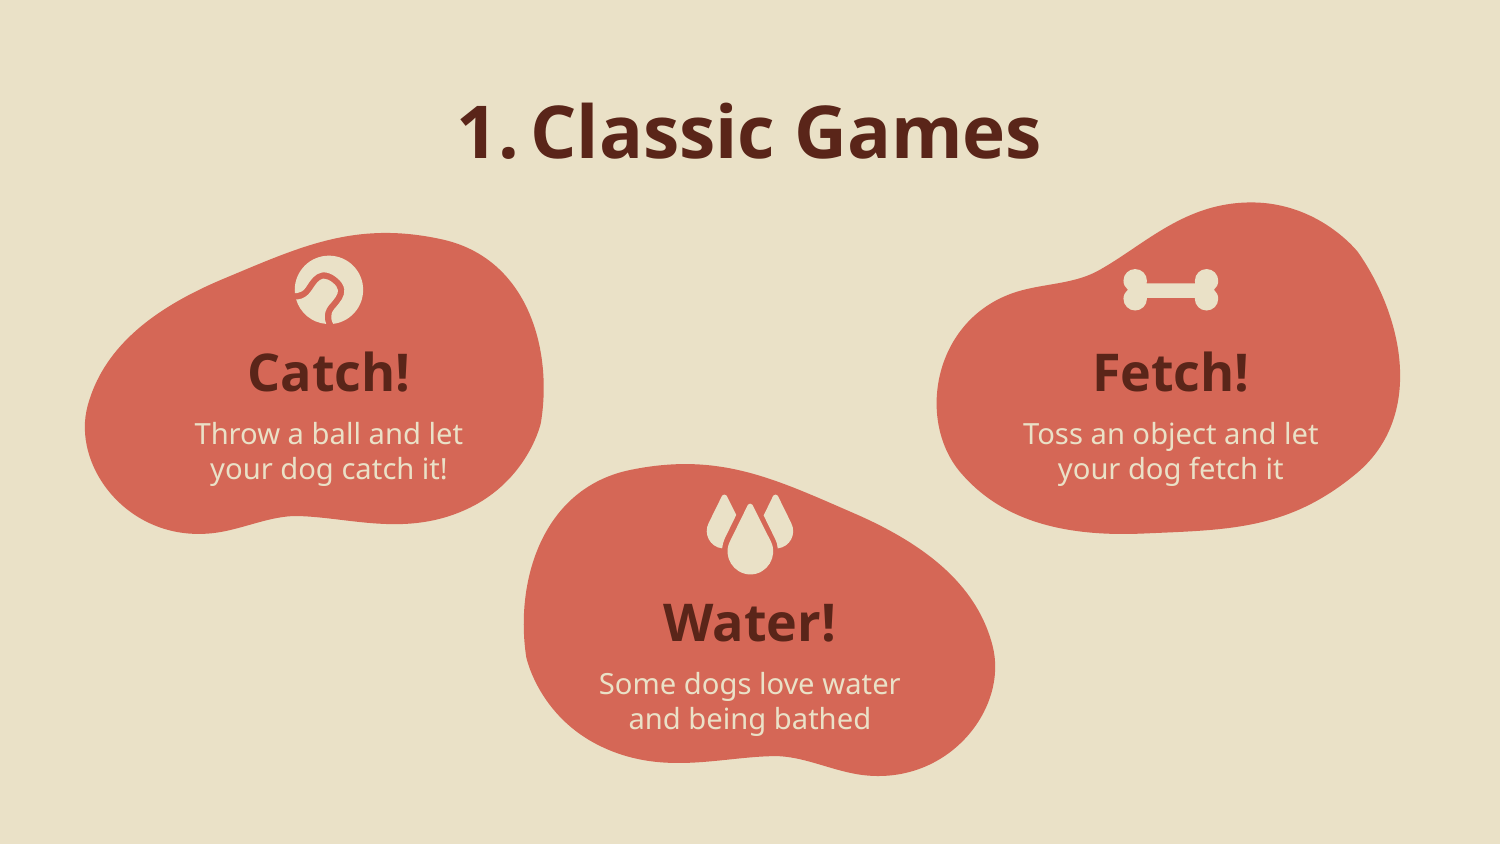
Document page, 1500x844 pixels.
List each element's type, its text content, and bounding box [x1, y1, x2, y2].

title Classic Games [97, 70, 1401, 152]
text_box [59, 153, 1458, 787]
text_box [702, 494, 798, 575]
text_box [294, 255, 364, 325]
